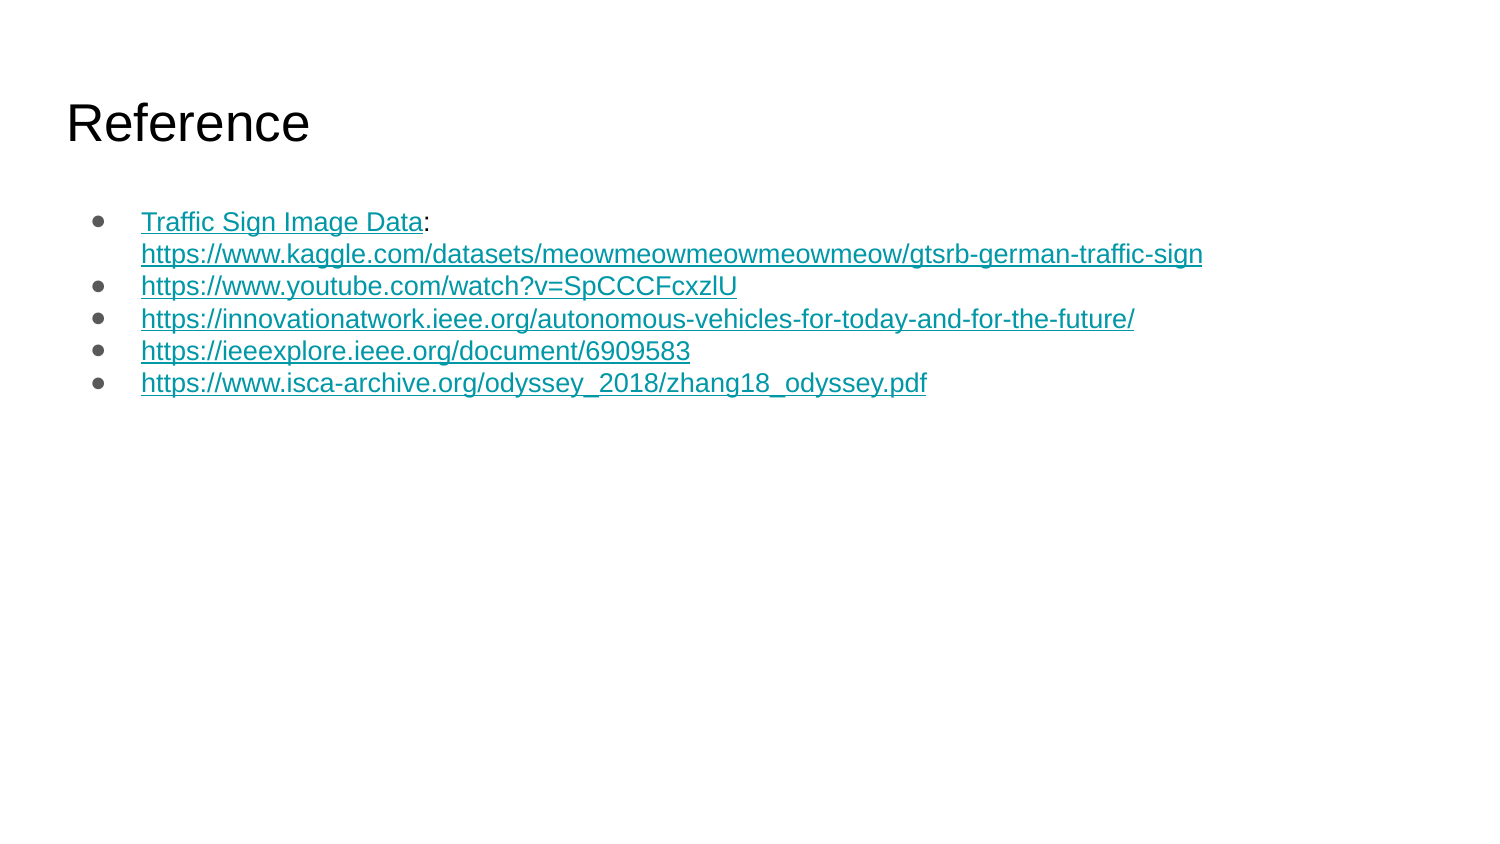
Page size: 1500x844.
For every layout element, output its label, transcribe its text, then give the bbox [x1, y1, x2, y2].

list Traffic Sign Image Data: https://www.kaggle.com/datasets/meowmeowmeowmeowmeow/gtsrb-german-traffic-sign https://www.youtube.com/watch?v=SpCCCFcxzlU https://innovationatwork.ieee.org/autonomous-vehicles-for-today-and-for-the-future/ https://ieeexplore.ieee.org/document/6909583 https://www.isca-archive.org/odyssey_2018/zhang18_odyssey.pdf [51, 189, 1449, 750]
title Reference [51, 72, 1449, 167]
